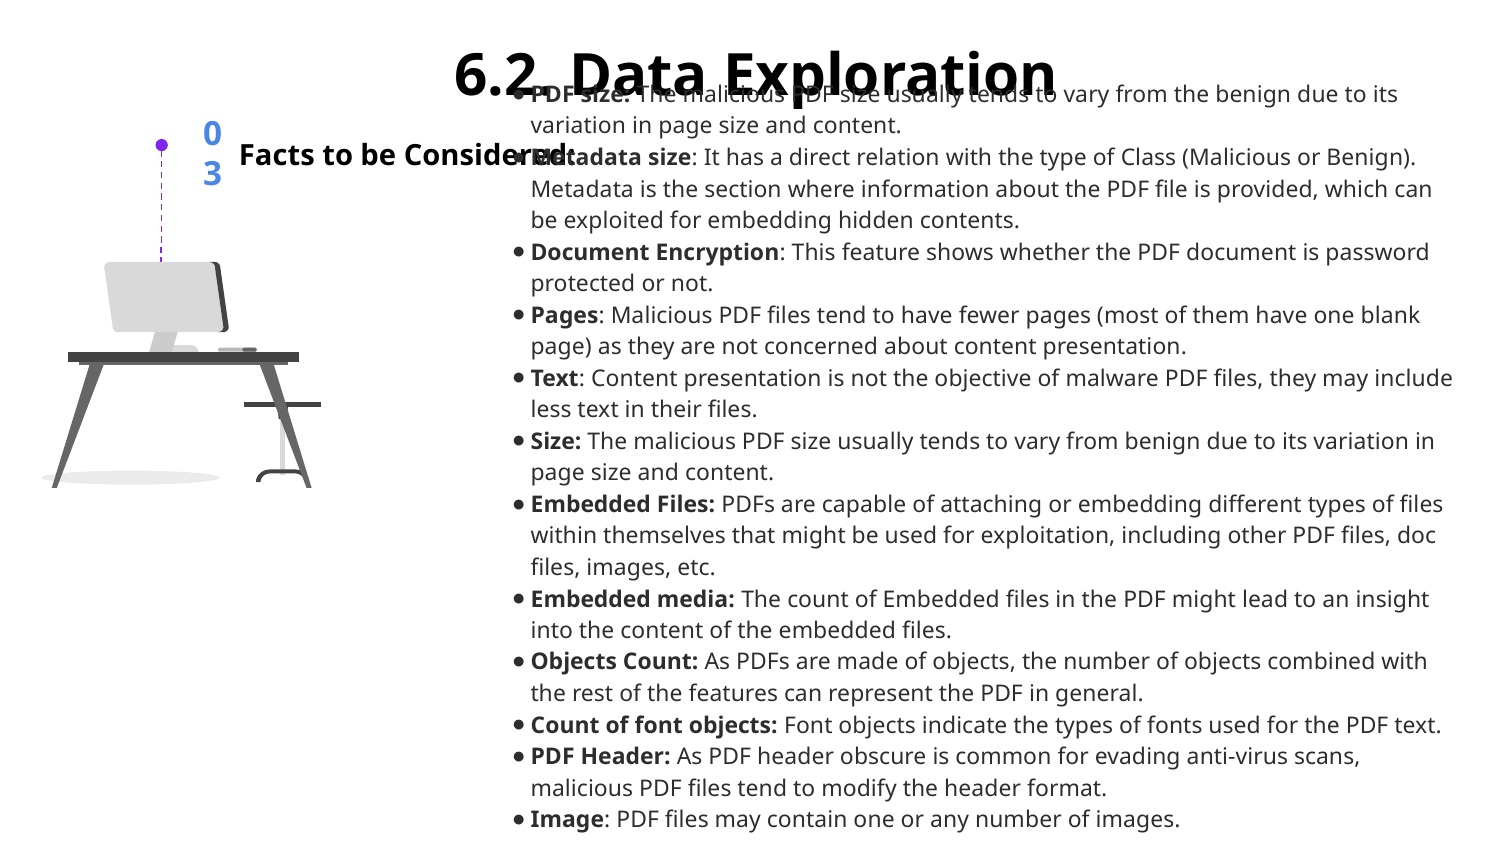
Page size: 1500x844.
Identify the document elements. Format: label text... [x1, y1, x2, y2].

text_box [41, 261, 322, 489]
text_box [577, 85, 936, 108]
text_box PDF size: The malicious PDF size usually tends to vary from the benign due to its variation in page size and content. Metadata size: It has a direct relation with the type of Class (Malicious or Benign). Metadata is the section where information about the PDF file is provided, which can be exploited for embedding hidden contents. Document Encryption: This feature shows whether the PDF document is password protected or not. Pages: Malicious PDF files tend to have fewer pages (most of them have one blank page) as they are not concerned about content presentation. Text: Content presentation is not the objective of malware PDF files, they may include less text in their files. Size: The malicious PDF size usually tends to vary from benign due to its variation in page size and content. Embedded Files: PDFs are capable of attaching or embedding different types of files within themselves that might be used for exploitation, including other PDF files, doc files, images, etc. Embedded media: The count of Embedded files in the PDF might lead to an insight into the content of the embedded files. Objects Count: As PDFs are made of objects, the number of objects combined with the rest of the features can represent the PDF in general. Count of font objects: Font objects indicate the types of fonts used for the PDF text. PDF Header: As PDF header obscure is common for evading anti-virus scans, malicious PDF files tend to modify the header format. Image: PDF files may contain one or any number of images. [459, 108, 1474, 800]
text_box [170, 137, 723, 169]
title 6.2. Data Exploration [81, 41, 1432, 103]
